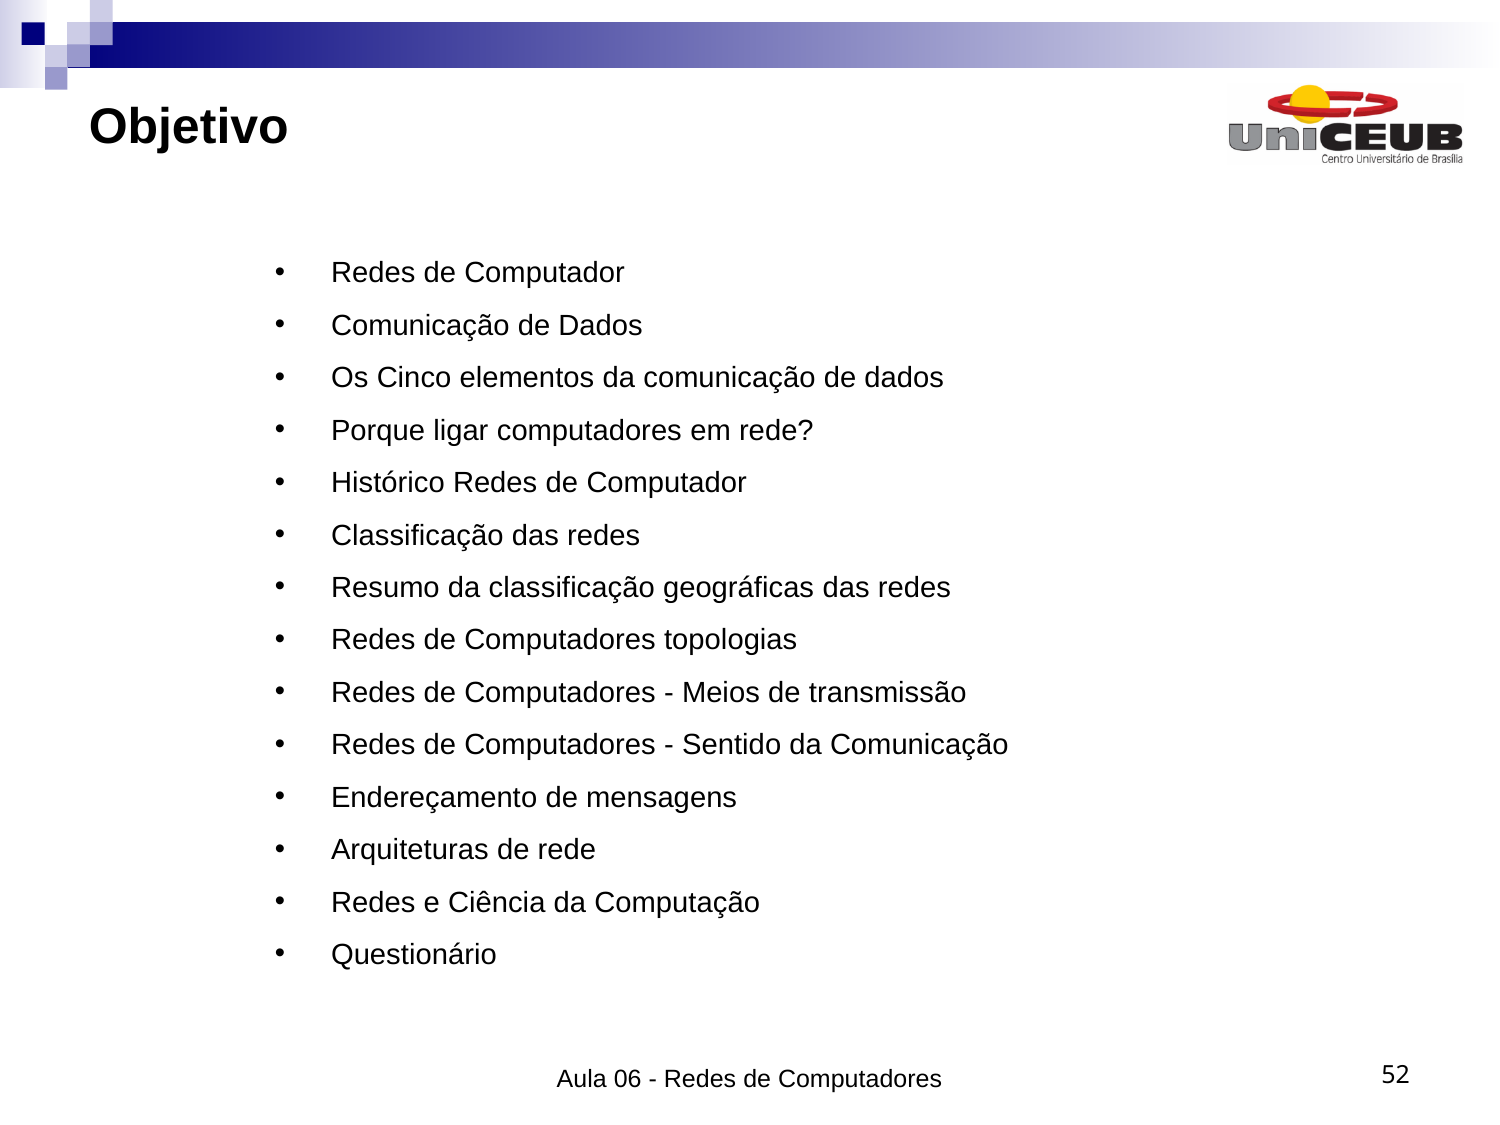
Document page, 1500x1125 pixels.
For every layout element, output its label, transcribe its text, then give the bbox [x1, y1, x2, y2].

text_box Redes de Computador Comunicação de Dados Os Cinco elementos da comunicação de dados Porque ligar computadores em rede? Histórico Redes de Computador Classificação das redes Resumo da classificação geográficas das redes Redes de Computadores topologias Redes de Computadores - Meios de transmissão Redes de Computadores - Sentido da Comunicação Endereçamento de mensagens Arquiteturas de rede Redes e Ciência da Computação Questionário [259, 228, 1281, 1008]
picture [1227, 83, 1464, 165]
text_box 52 [1074, 1024, 1425, 1100]
footer Aula 06 - Redes de Computadores [512, 1025, 988, 1100]
title Objetivo [73, 11, 1424, 237]
